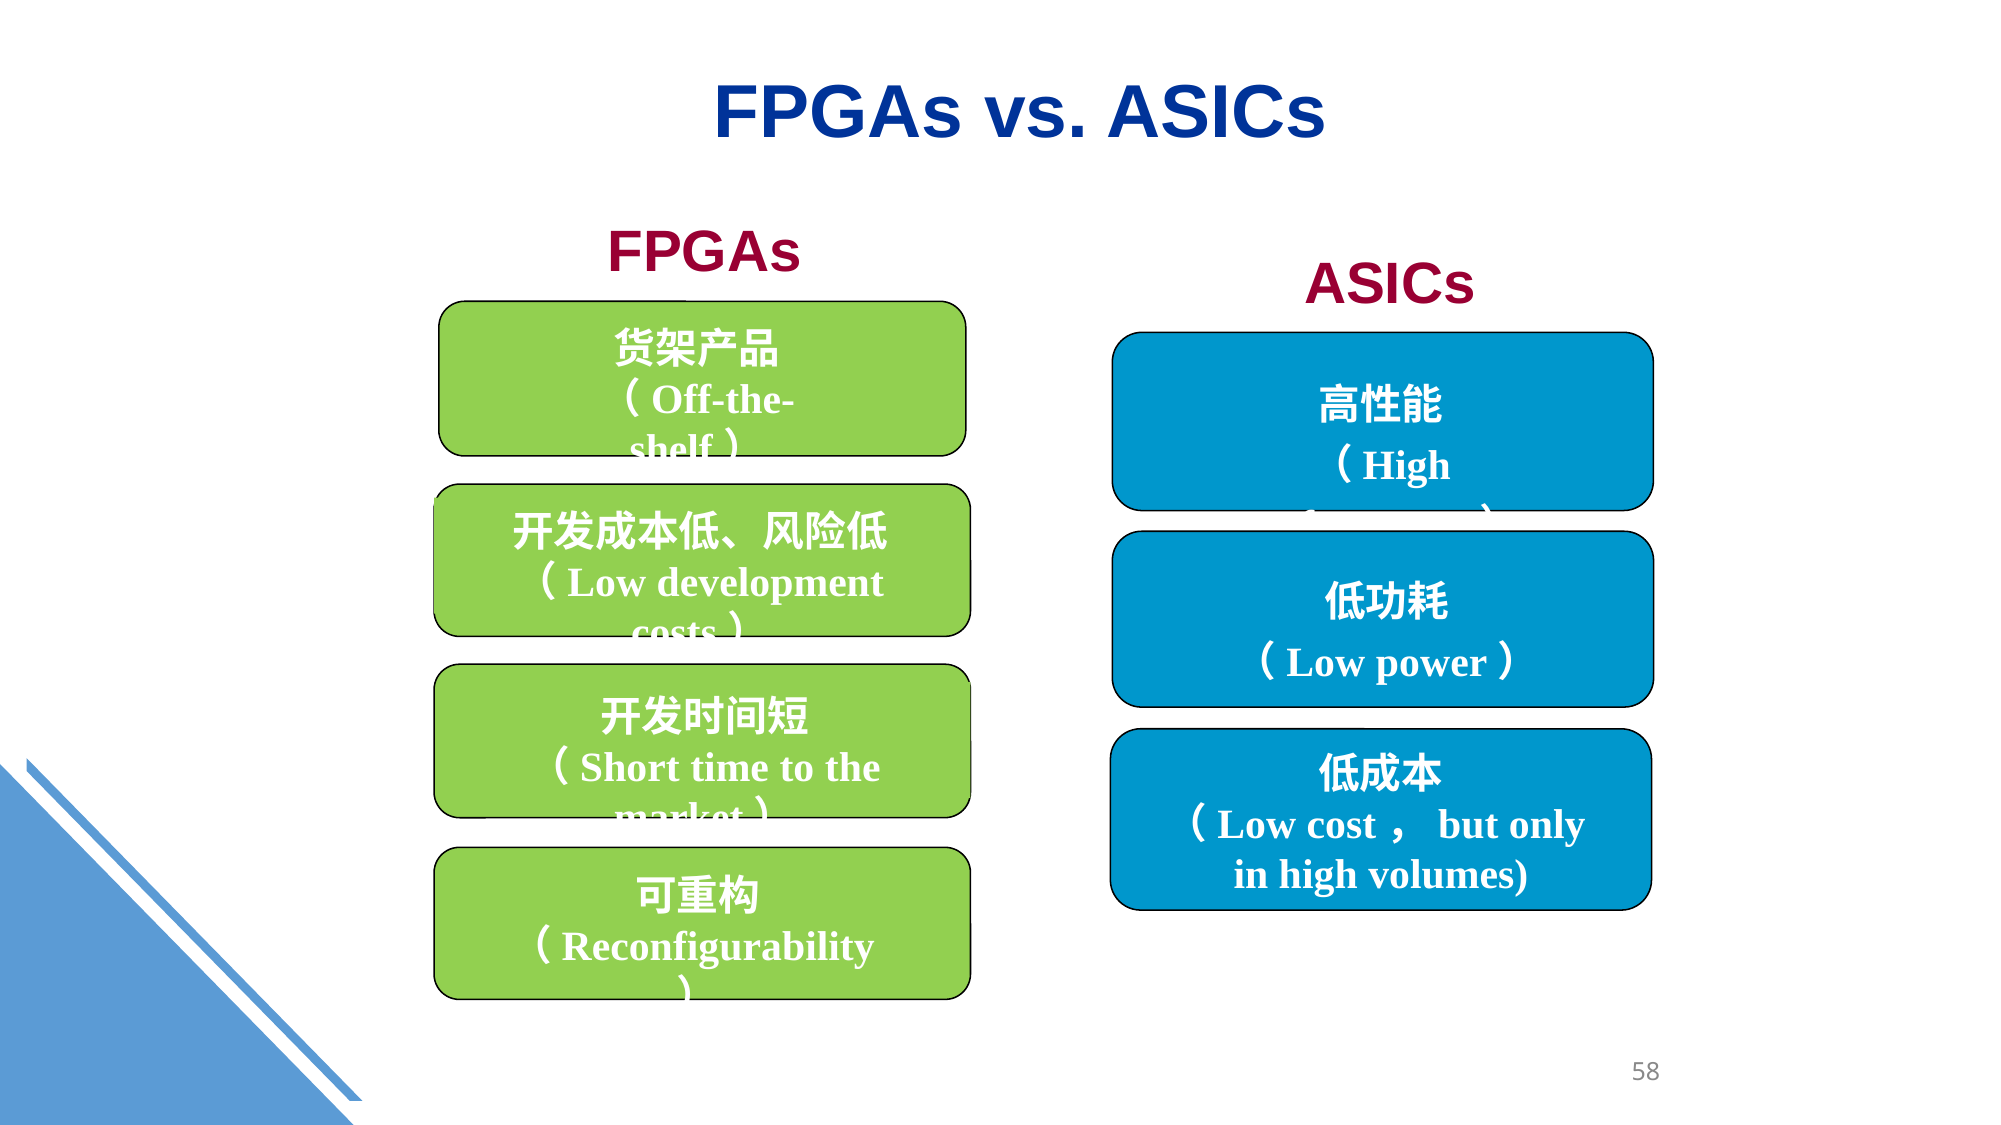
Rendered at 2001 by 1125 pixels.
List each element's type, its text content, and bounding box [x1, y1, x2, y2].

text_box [434, 301, 971, 1000]
text_box FPGAs [592, 205, 817, 291]
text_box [1110, 332, 1654, 911]
text_box FPGAs vs. ASICs [698, 55, 1343, 161]
text_box ASICs [1289, 237, 1491, 323]
text_box 58 [1325, 1042, 1675, 1103]
